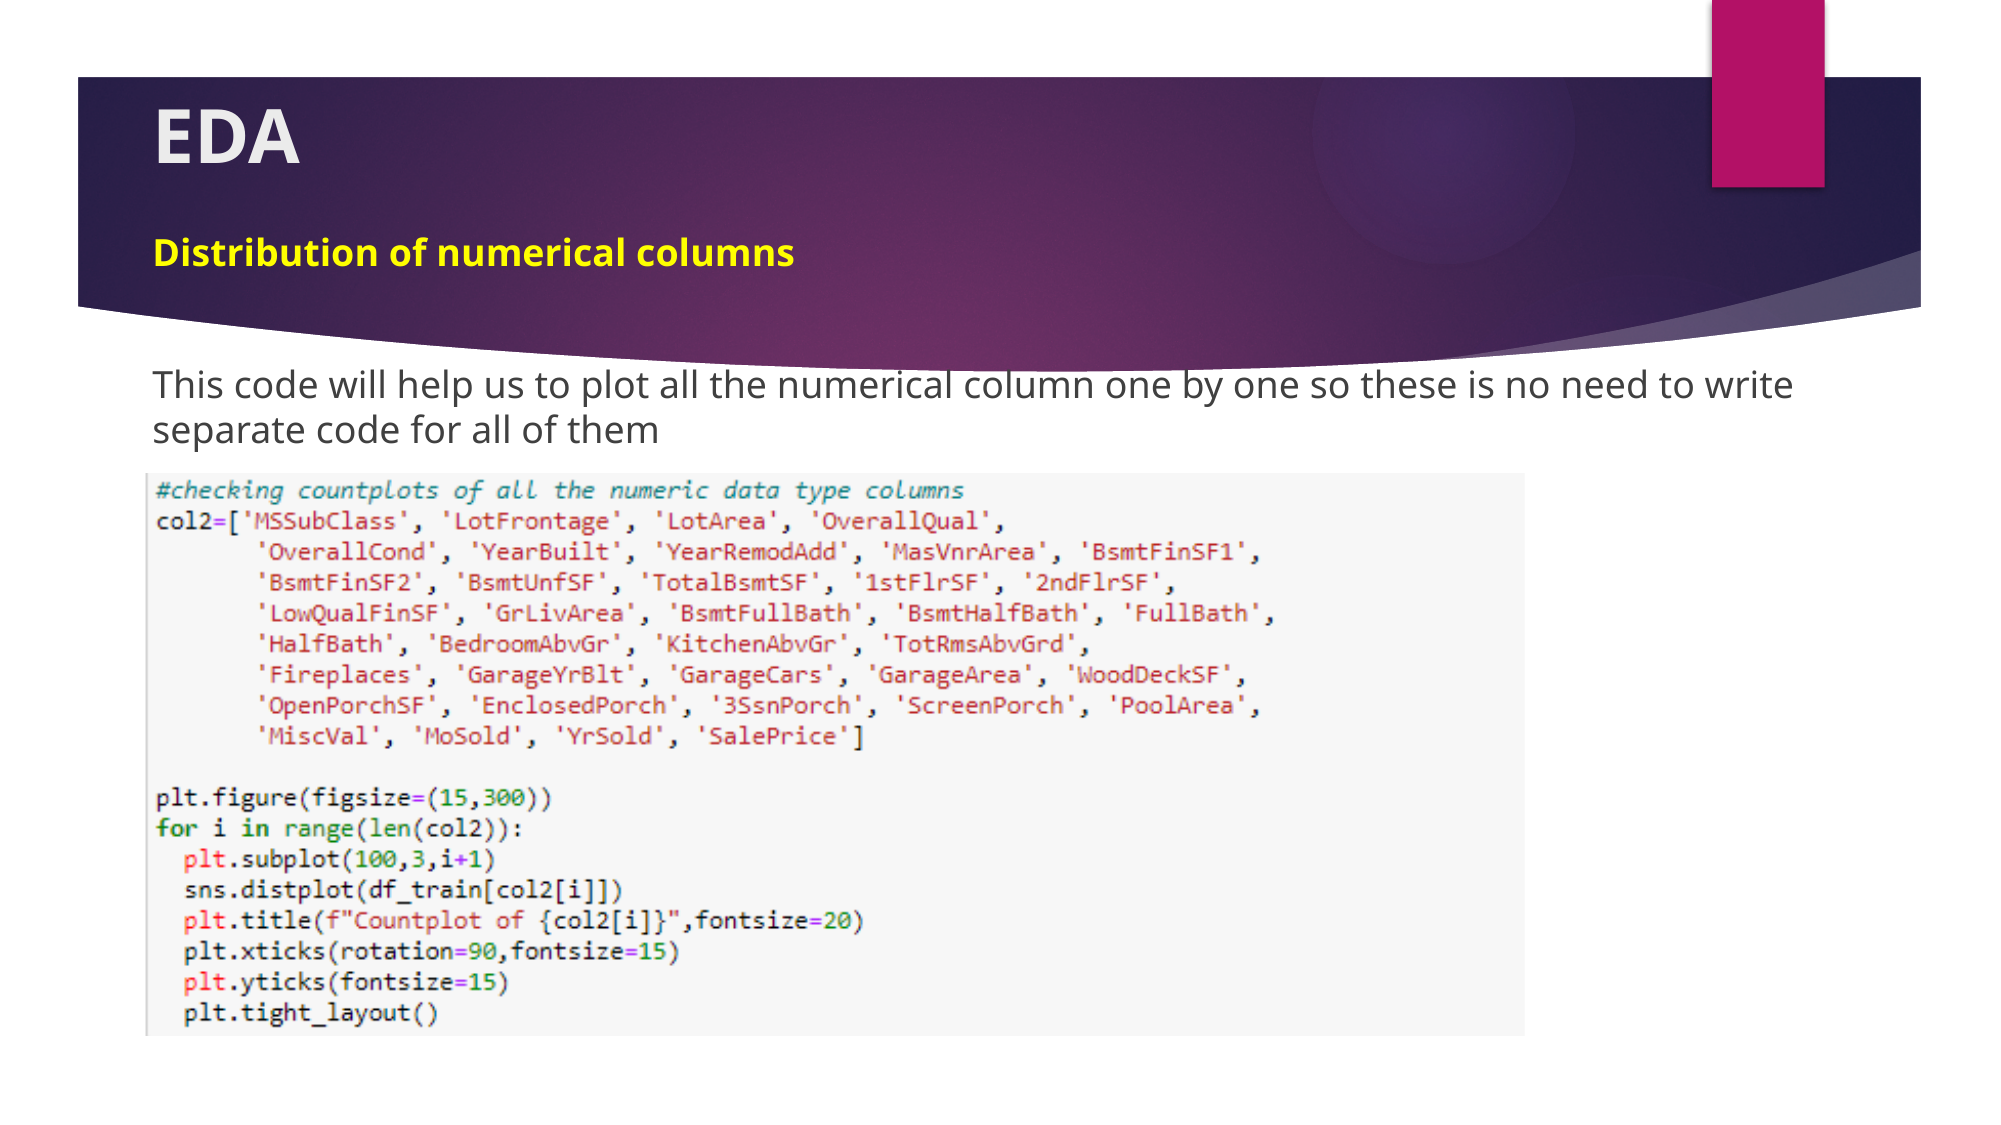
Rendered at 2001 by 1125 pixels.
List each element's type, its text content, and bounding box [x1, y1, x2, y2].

title EDA [137, 25, 1863, 243]
picture [137, 472, 1525, 1036]
list Distribution of numerical columns This code will help us to plot all the numerical column one by one so these is no need to write separate code for all of them [137, 221, 1836, 996]
